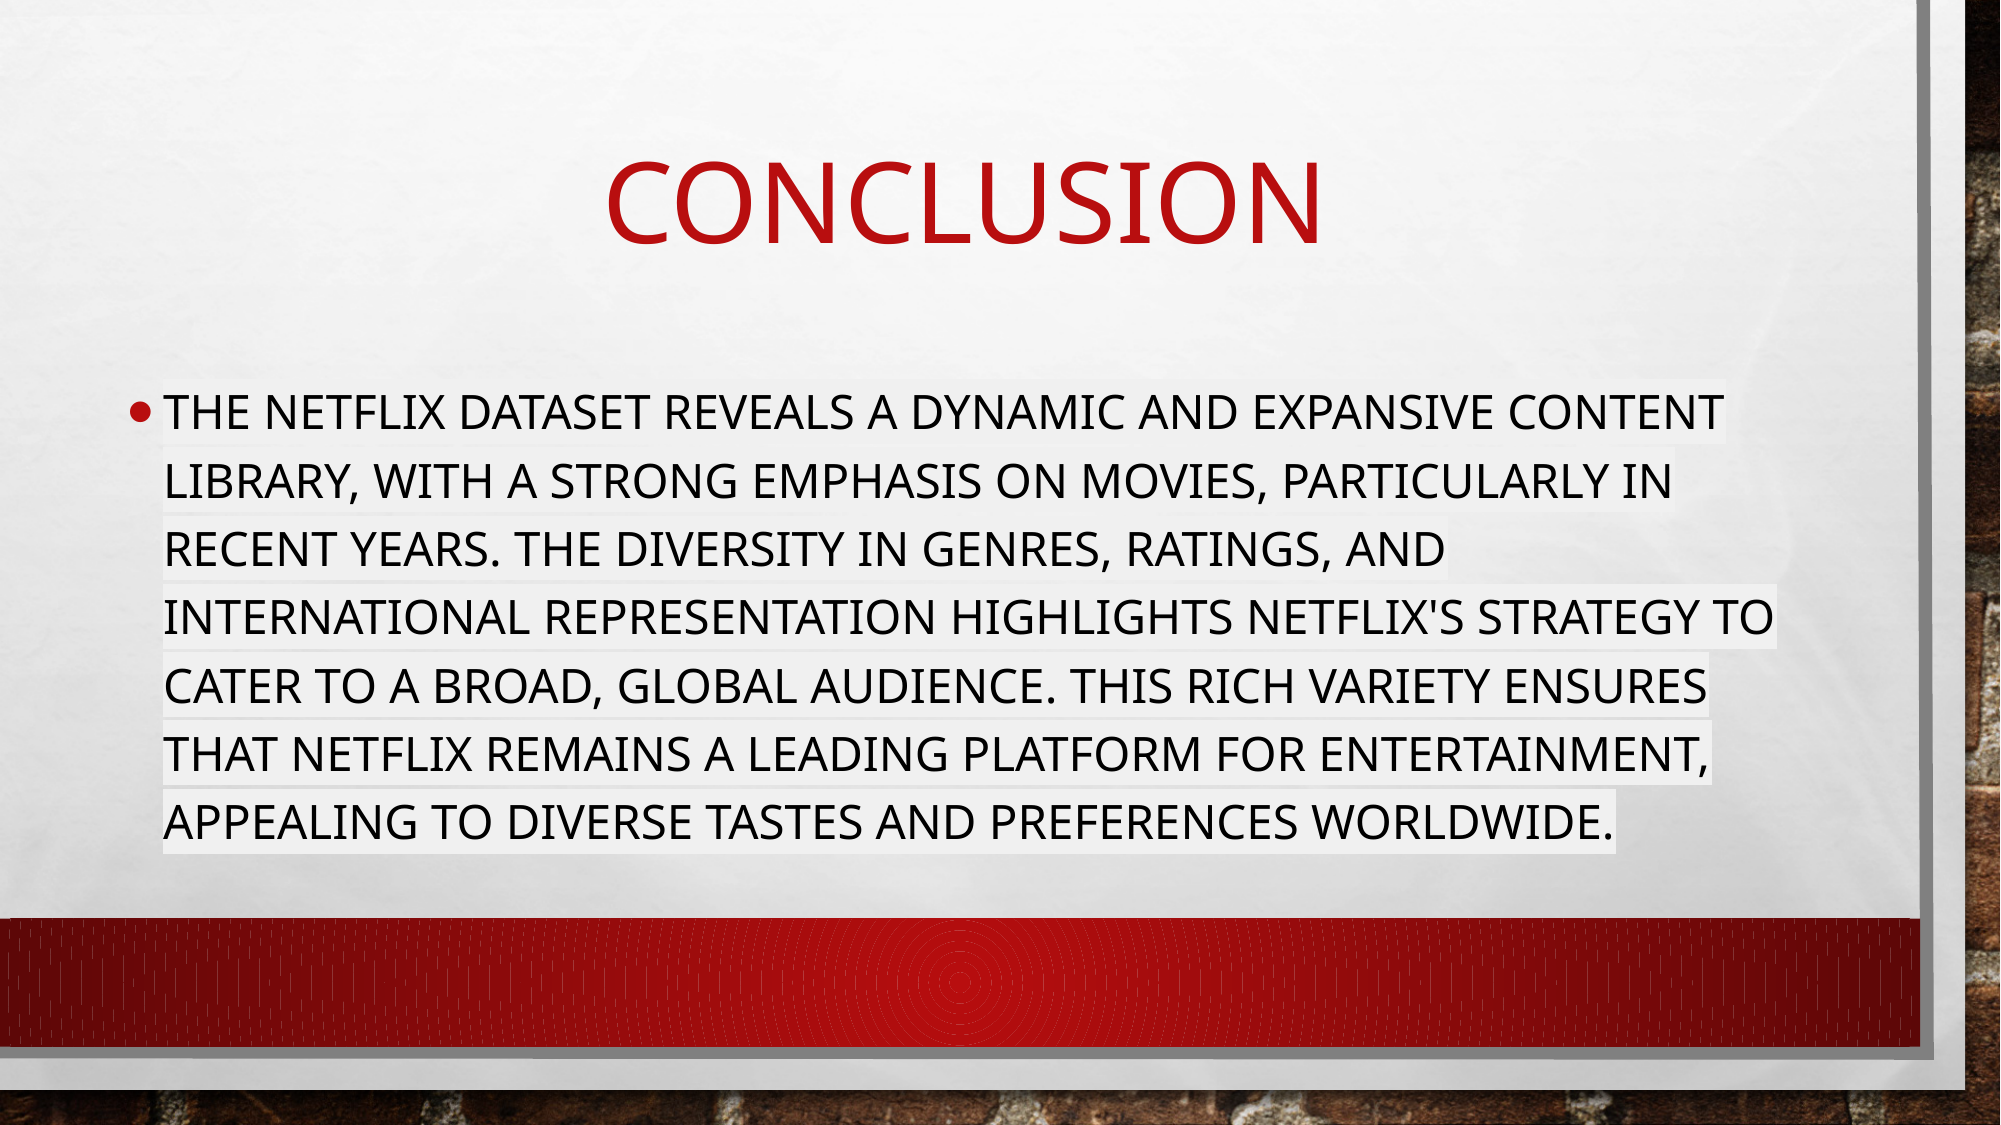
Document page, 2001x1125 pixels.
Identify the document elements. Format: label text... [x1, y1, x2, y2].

picture [0, 0, 2000, 1125]
list The Netflix dataset reveals a dynamic and expansive content library, with a strong emphasis on movies, particularly in recent years. The diversity in genres, ratings, and international representation highlights Netflix's strategy to cater to a broad, global audience. This rich variety ensures that Netflix remains a leading platform for entertainment, appealing to diverse tastes and preferences worldwide. [112, 338, 1818, 882]
title conclusion [112, 112, 1818, 302]
